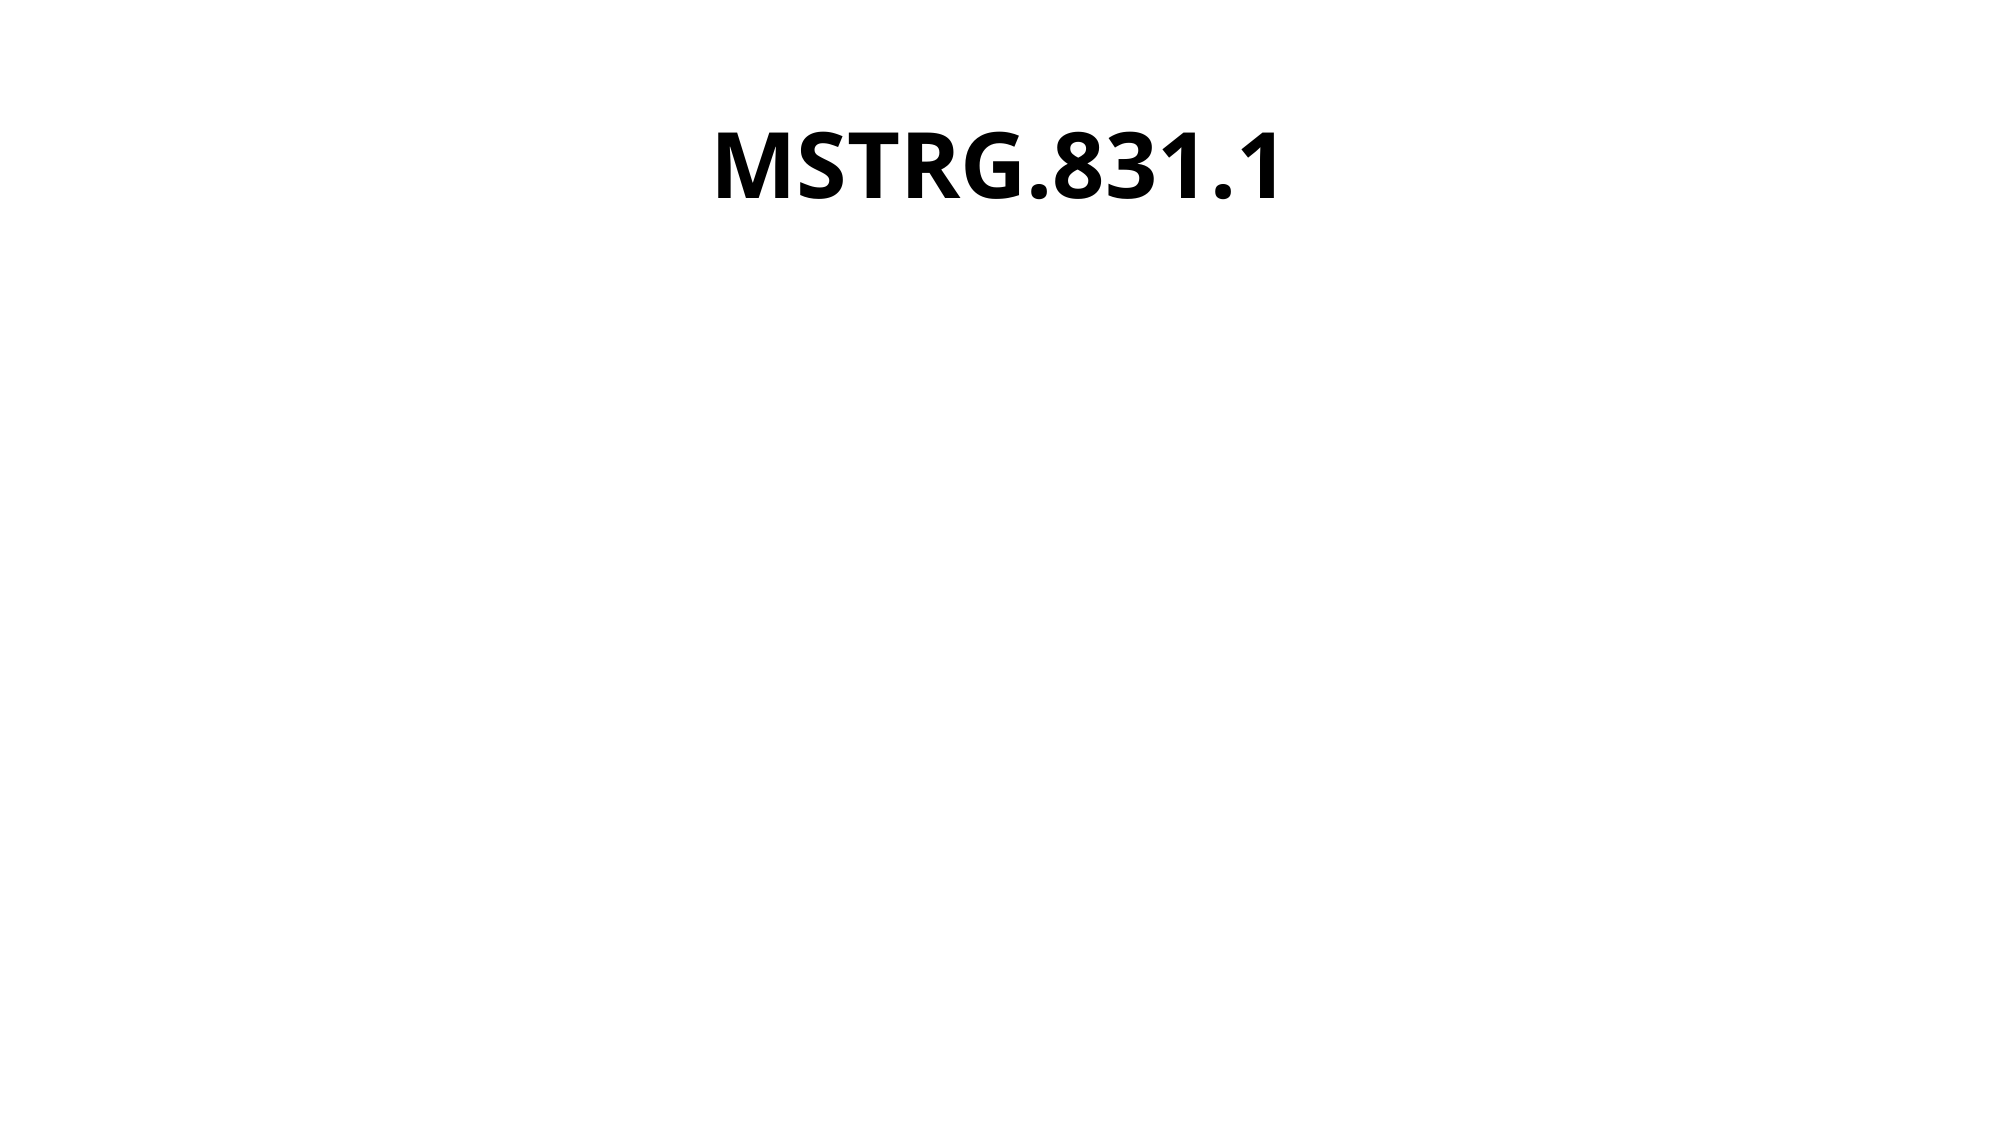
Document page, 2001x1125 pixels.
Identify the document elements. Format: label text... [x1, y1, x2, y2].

title MSTRG.831.1 [137, 59, 1863, 278]
